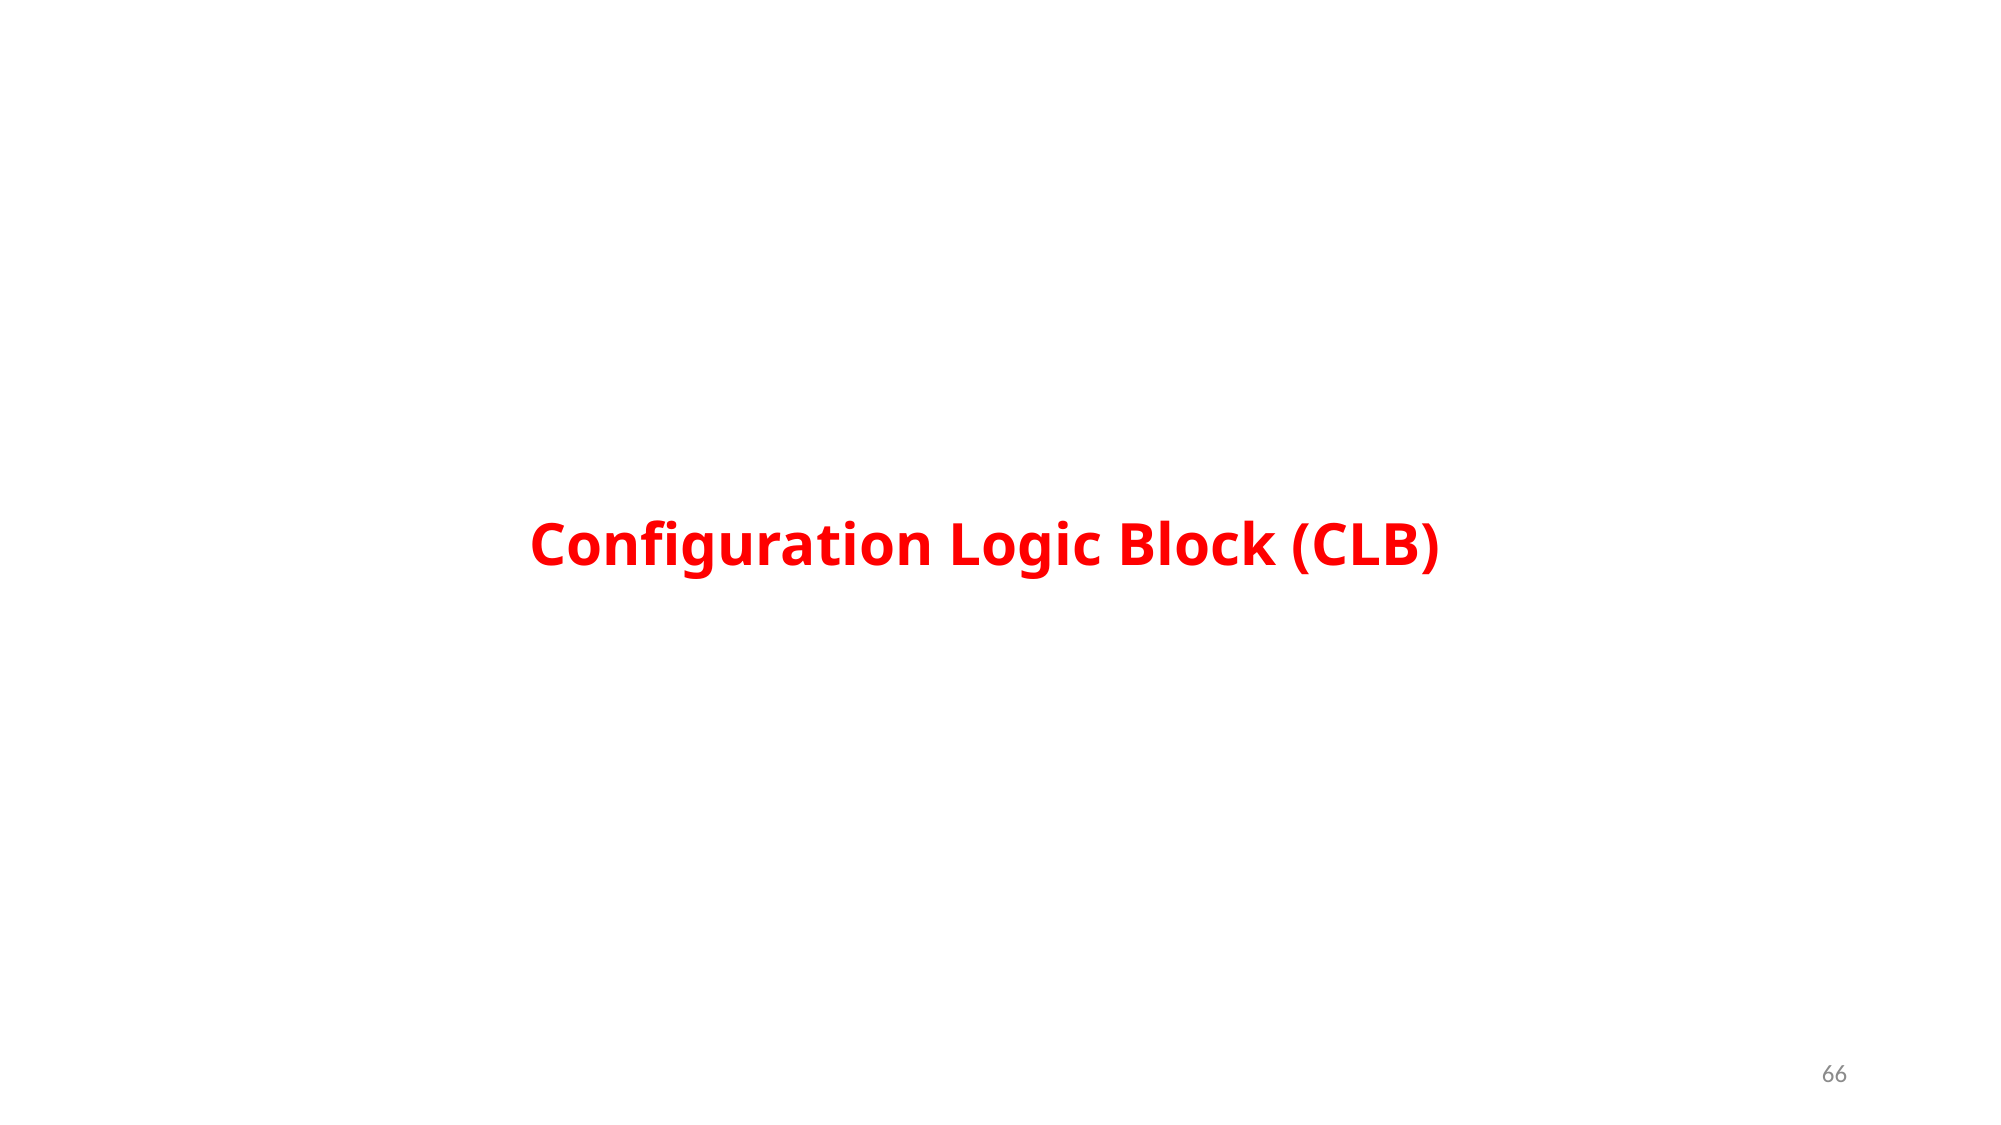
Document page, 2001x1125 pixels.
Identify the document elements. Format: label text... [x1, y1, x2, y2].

list Configuration Logic Block (CLB) [122, 249, 1848, 964]
slide_number 66 [1412, 1042, 1863, 1103]
